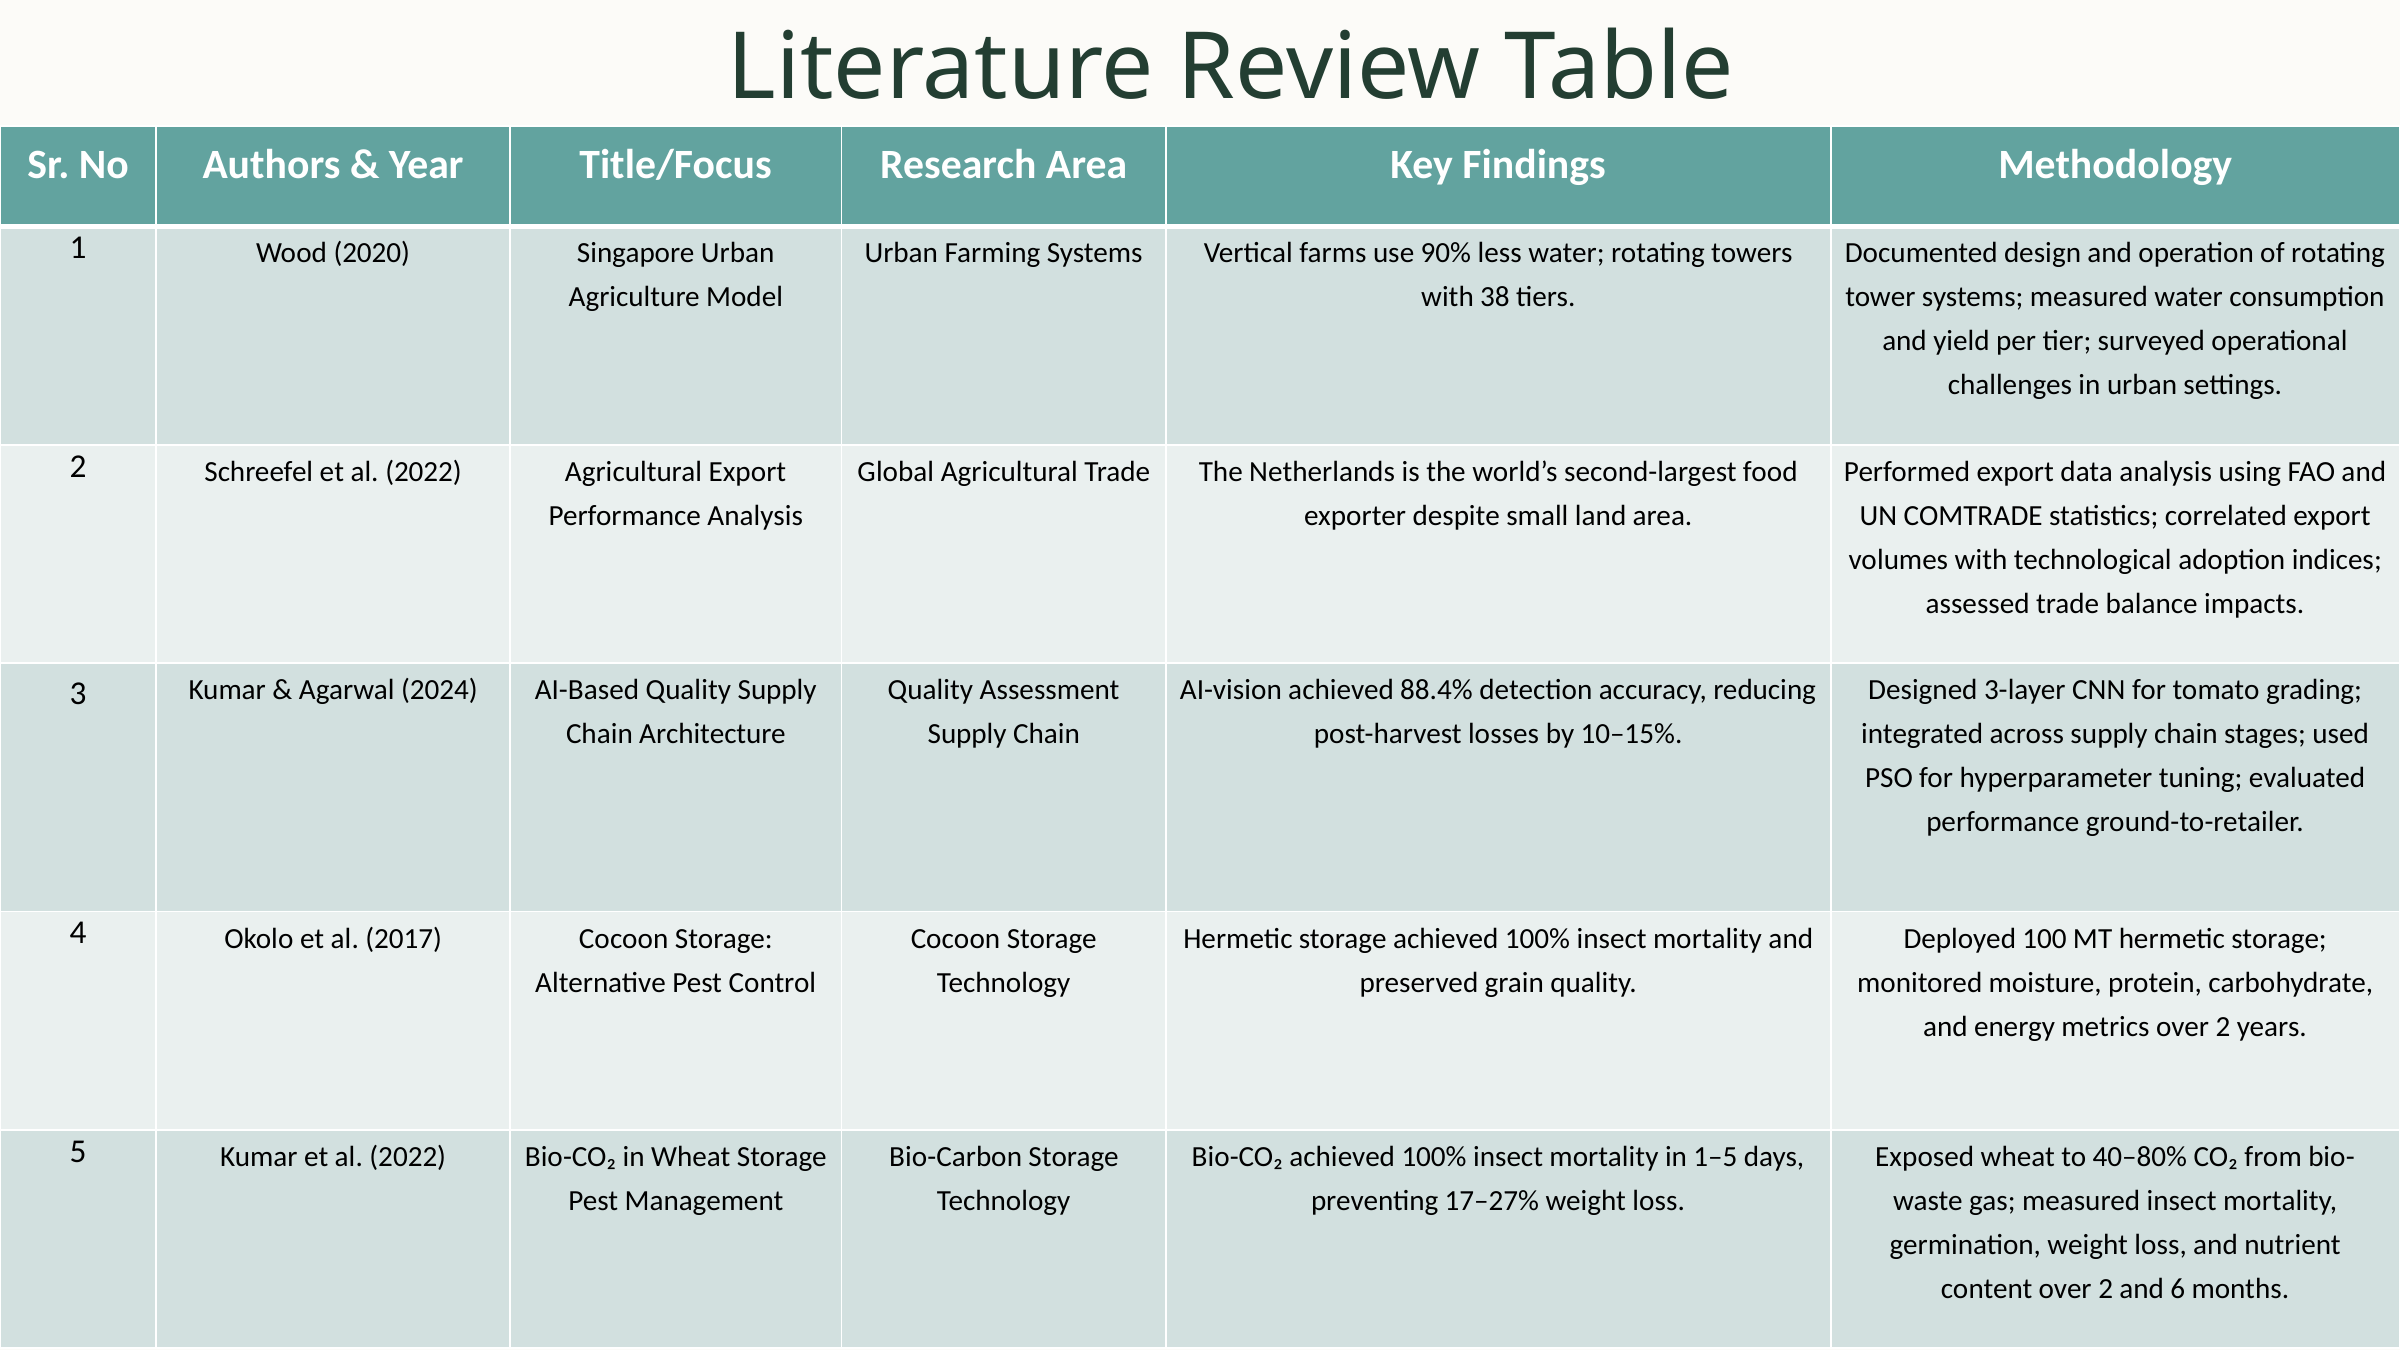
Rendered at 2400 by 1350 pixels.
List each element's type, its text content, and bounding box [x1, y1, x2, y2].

table_cell Exposed wheat to 40–80% CO₂ from bio-waste gas; measured insect mortality, germination, weight loss, and nutrient content over 2 and 6 months. [1832, 1131, 2399, 1347]
table_cell Global Agricultural Trade [842, 446, 1165, 662]
table_header Title/Focus [511, 127, 841, 224]
table_cell Hermetic storage achieved 100% insect mortality and preserved grain quality. [1167, 912, 1830, 1129]
table_cell Singapore Urban Agriculture Model [511, 229, 841, 444]
table_cell AI-Based Quality Supply Chain Architecture [511, 664, 841, 911]
table_cell 3 [1, 664, 155, 911]
table_cell Cocoon Storage: Alternative Pest Control [511, 912, 841, 1129]
table_cell Kumar et al. (2022) [157, 1131, 509, 1347]
table_cell Performed export data analysis using FAO and UN COMTRADE statistics; correlated export volumes with technological adoption indices; assessed trade balance impacts. [1832, 446, 2399, 662]
table_cell Cocoon Storage Technology [842, 912, 1165, 1129]
text_box Literature Review Table [727, 1, 2037, 128]
table_cell Urban Farming Systems [842, 229, 1165, 444]
table_header Authors & Year [157, 127, 509, 224]
table_cell Designed 3-layer CNN for tomato grading; integrated across supply chain stages; used PSO for hyperparameter tuning; evaluated performance ground-to-retailer. [1832, 664, 2399, 911]
table_cell Wood (2020) [157, 229, 509, 444]
table_cell 5 [1, 1131, 155, 1347]
table_cell Kumar & Agarwal (2024) [157, 664, 509, 911]
table_cell Agricultural Export Performance Analysis [511, 446, 841, 662]
table_cell Okolo et al. (2017) [157, 912, 509, 1129]
table_cell AI-vision achieved 88.4% detection accuracy, reducing post-harvest losses by 10–15%. [1167, 664, 1830, 911]
table_cell Bio-CO₂ in Wheat Storage Pest Management [511, 1131, 841, 1347]
table_cell Bio-Carbon Storage Technology [842, 1131, 1165, 1347]
table_header Sr. No [1, 127, 155, 224]
table_cell Quality Assessment Supply Chain [842, 664, 1165, 911]
table_cell 2 [1, 446, 155, 662]
table_header Research Area [842, 128, 1165, 224]
table_cell Vertical farms use 90% less water; rotating towers with 38 tiers. [1167, 229, 1830, 444]
table_header Methodology [1832, 127, 2399, 224]
table_cell Schreefel et al. (2022) [157, 446, 509, 662]
table_cell Deployed 100 MT hermetic storage; monitored moisture, protein, carbohydrate, and energy metrics over 2 years. [1832, 912, 2399, 1129]
table_cell Documented design and operation of rotating tower systems; measured water consumption and yield per tier; surveyed operational challenges in urban settings. [1832, 229, 2399, 444]
table_cell The Netherlands is the world’s second-largest food exporter despite small land area. [1167, 446, 1830, 662]
table_cell 4 [1, 912, 155, 1129]
table_header Key Findings [1167, 128, 1830, 224]
table_cell 1 [1, 229, 155, 444]
table_cell Bio-CO₂ achieved 100% insect mortality in 1–5 days, preventing 17–27% weight loss. [1167, 1131, 1830, 1347]
